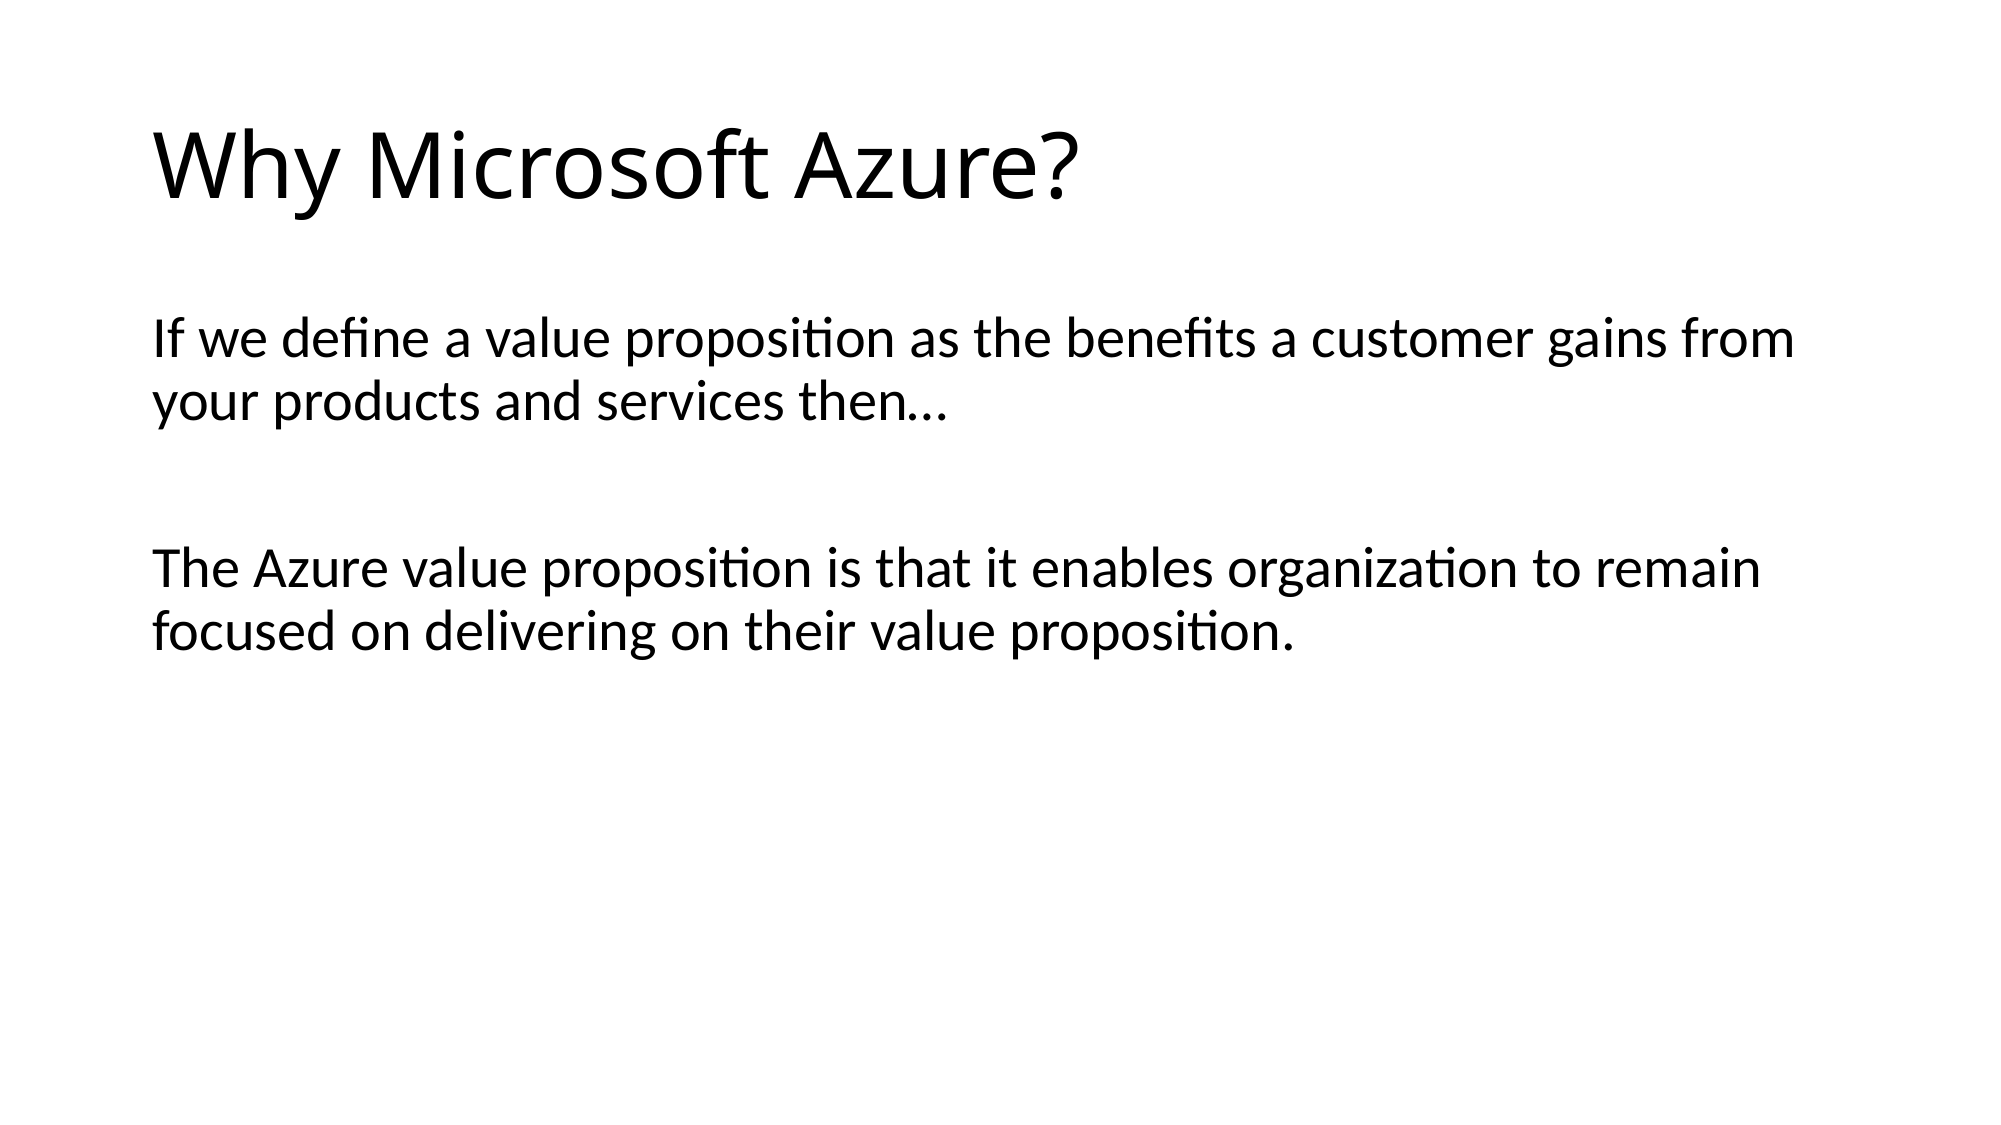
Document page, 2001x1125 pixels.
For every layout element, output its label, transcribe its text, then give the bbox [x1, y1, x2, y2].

title Why Microsoft Azure? [137, 59, 1863, 278]
list If we define a value proposition as the benefits a customer gains from your products and services then… The Azure value proposition is that it enables organization to remain focused on delivering on their value proposition. [137, 299, 1863, 1014]
